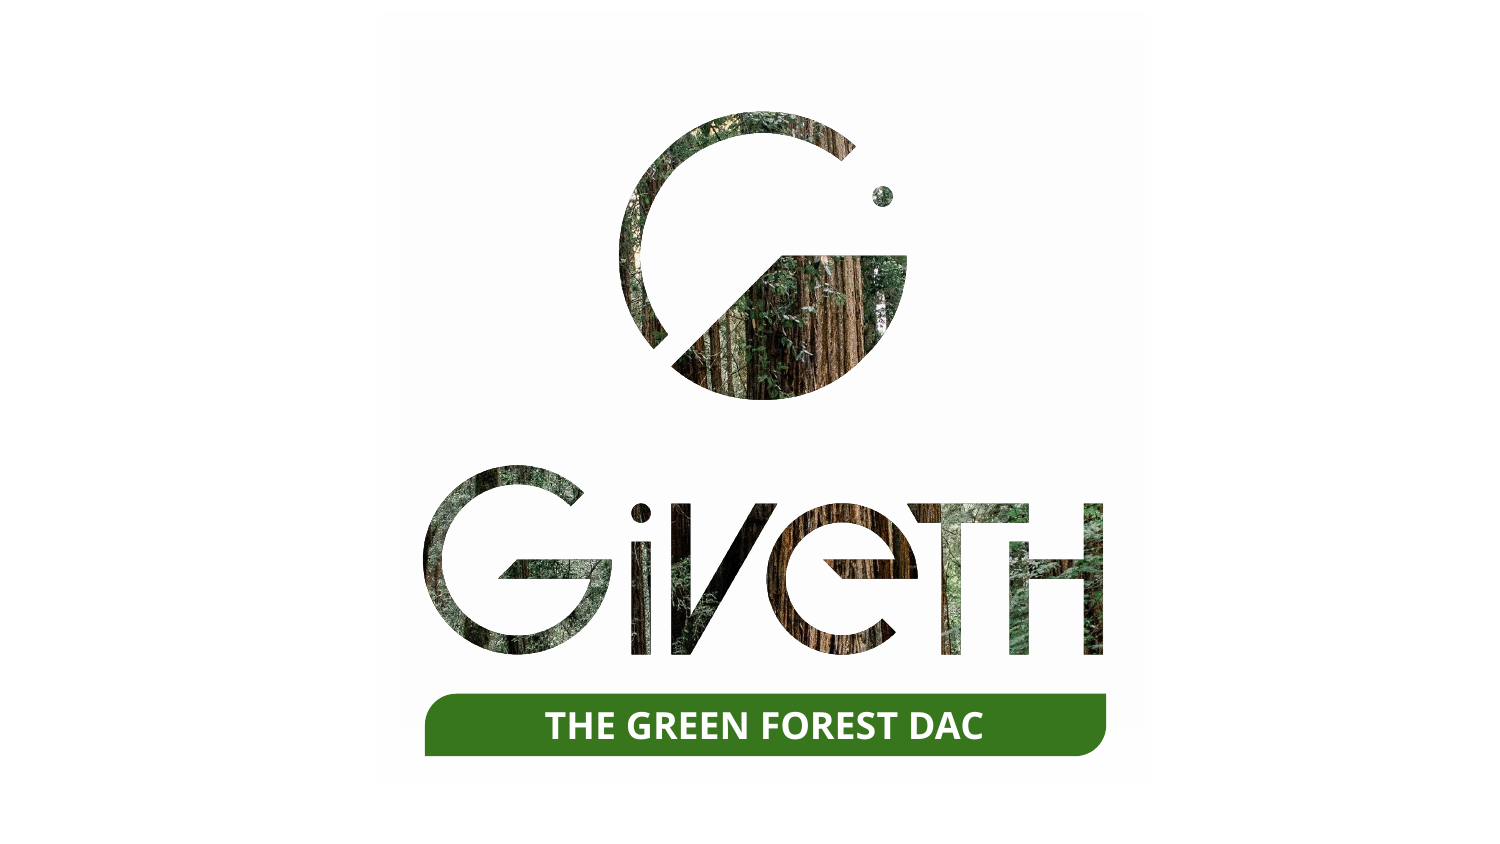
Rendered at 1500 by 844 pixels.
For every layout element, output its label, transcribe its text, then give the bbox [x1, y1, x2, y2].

picture [377, 12, 1151, 785]
text_box THE GREEN FOREST DAC [302, 687, 1227, 796]
